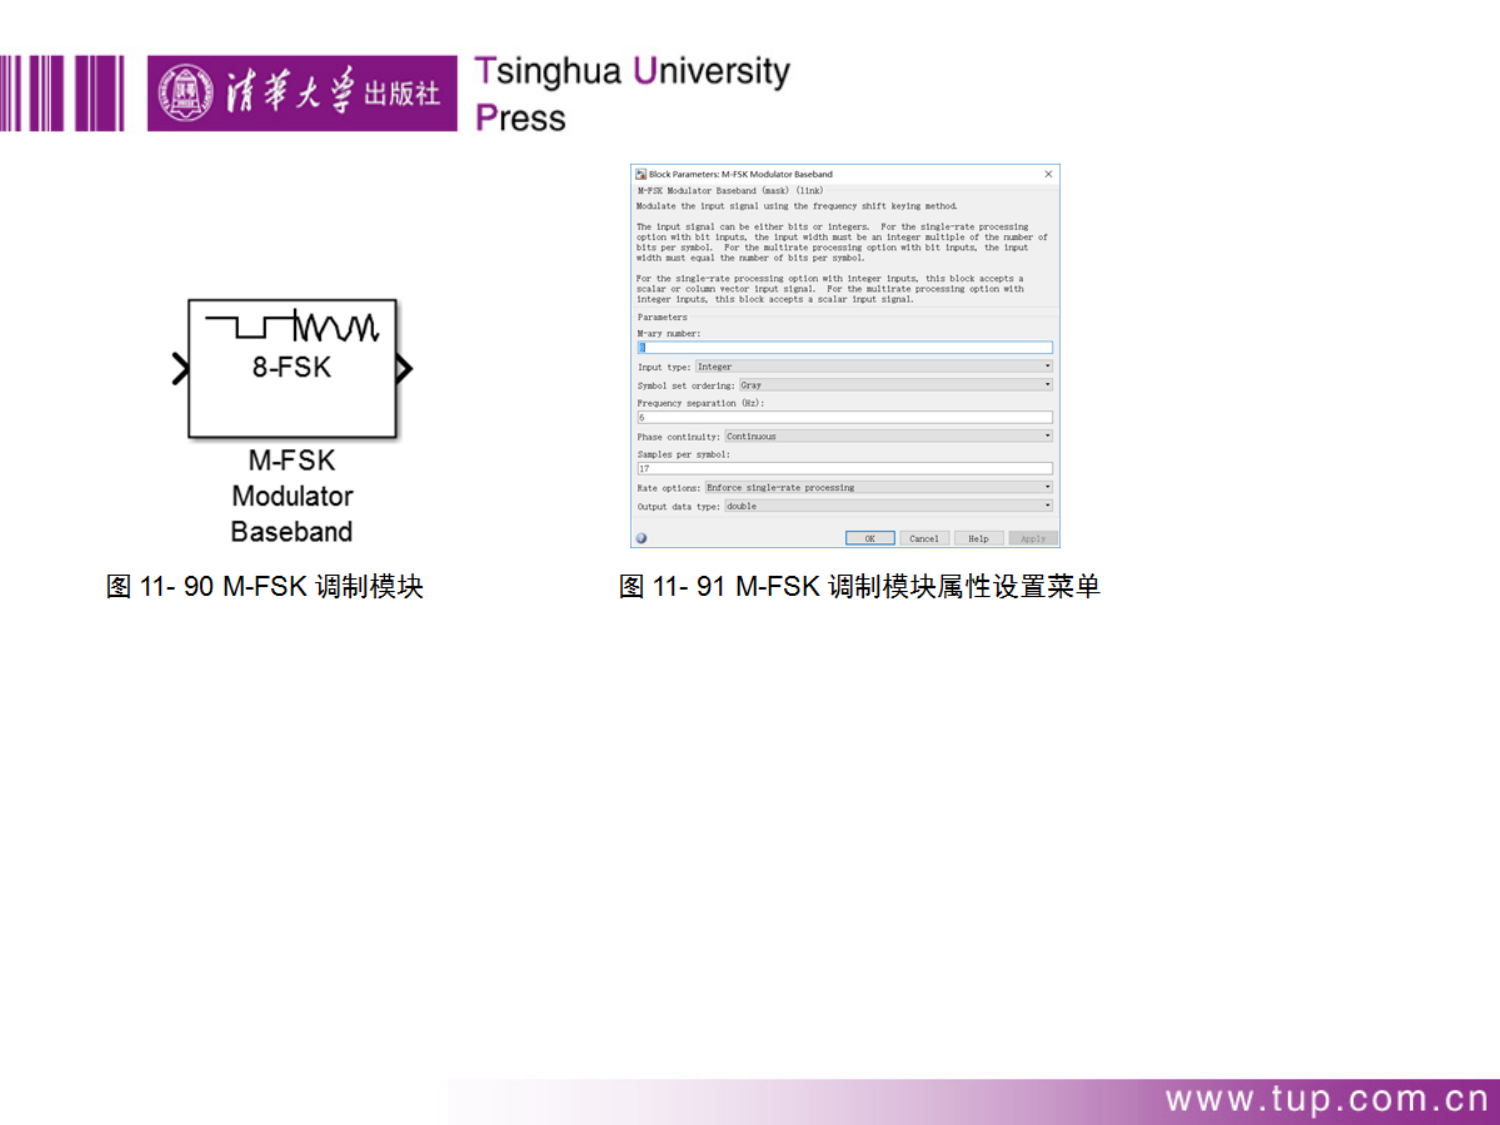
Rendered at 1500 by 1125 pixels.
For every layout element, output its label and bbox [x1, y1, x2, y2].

picture [100, 160, 1117, 607]
picture [0, 1059, 1500, 1125]
picture [0, 34, 1500, 149]
